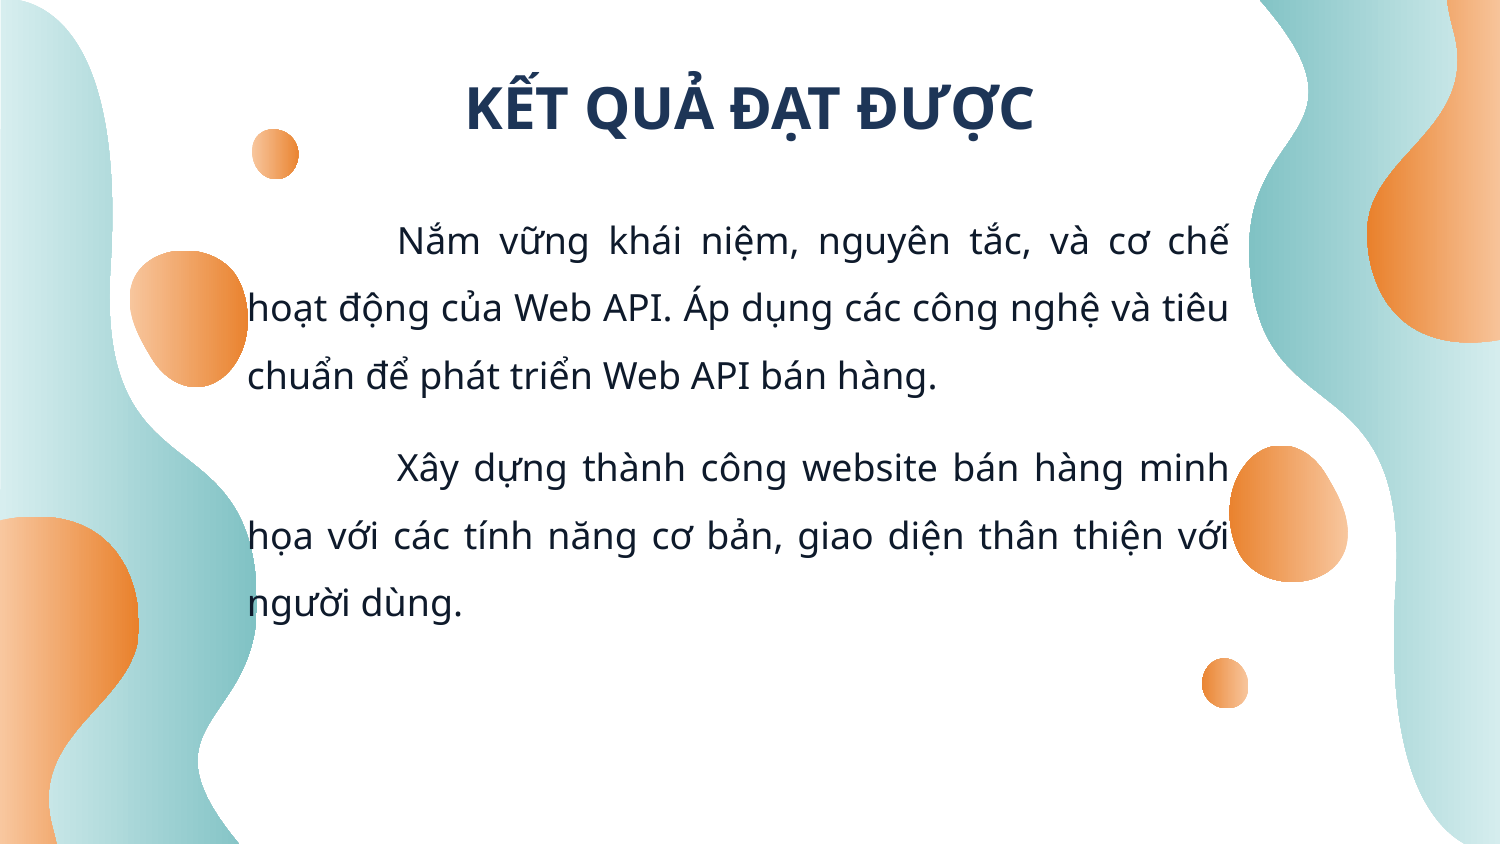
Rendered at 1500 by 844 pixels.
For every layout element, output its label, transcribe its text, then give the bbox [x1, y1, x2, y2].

list Nắm vững khái niệm, nguyên tắc, và cơ chế hoạt động của Web API. Áp dụng các công nghệ và tiêu chuẩn để phát triển Web API bán hàng. Xây dựng thành công website bán hàng minh họa với các tính năng cơ bản, giao diện thân thiện với người dùng. [231, 179, 1246, 702]
title KẾT QUẢ ĐẠT ĐƯỢC [353, 56, 1147, 137]
